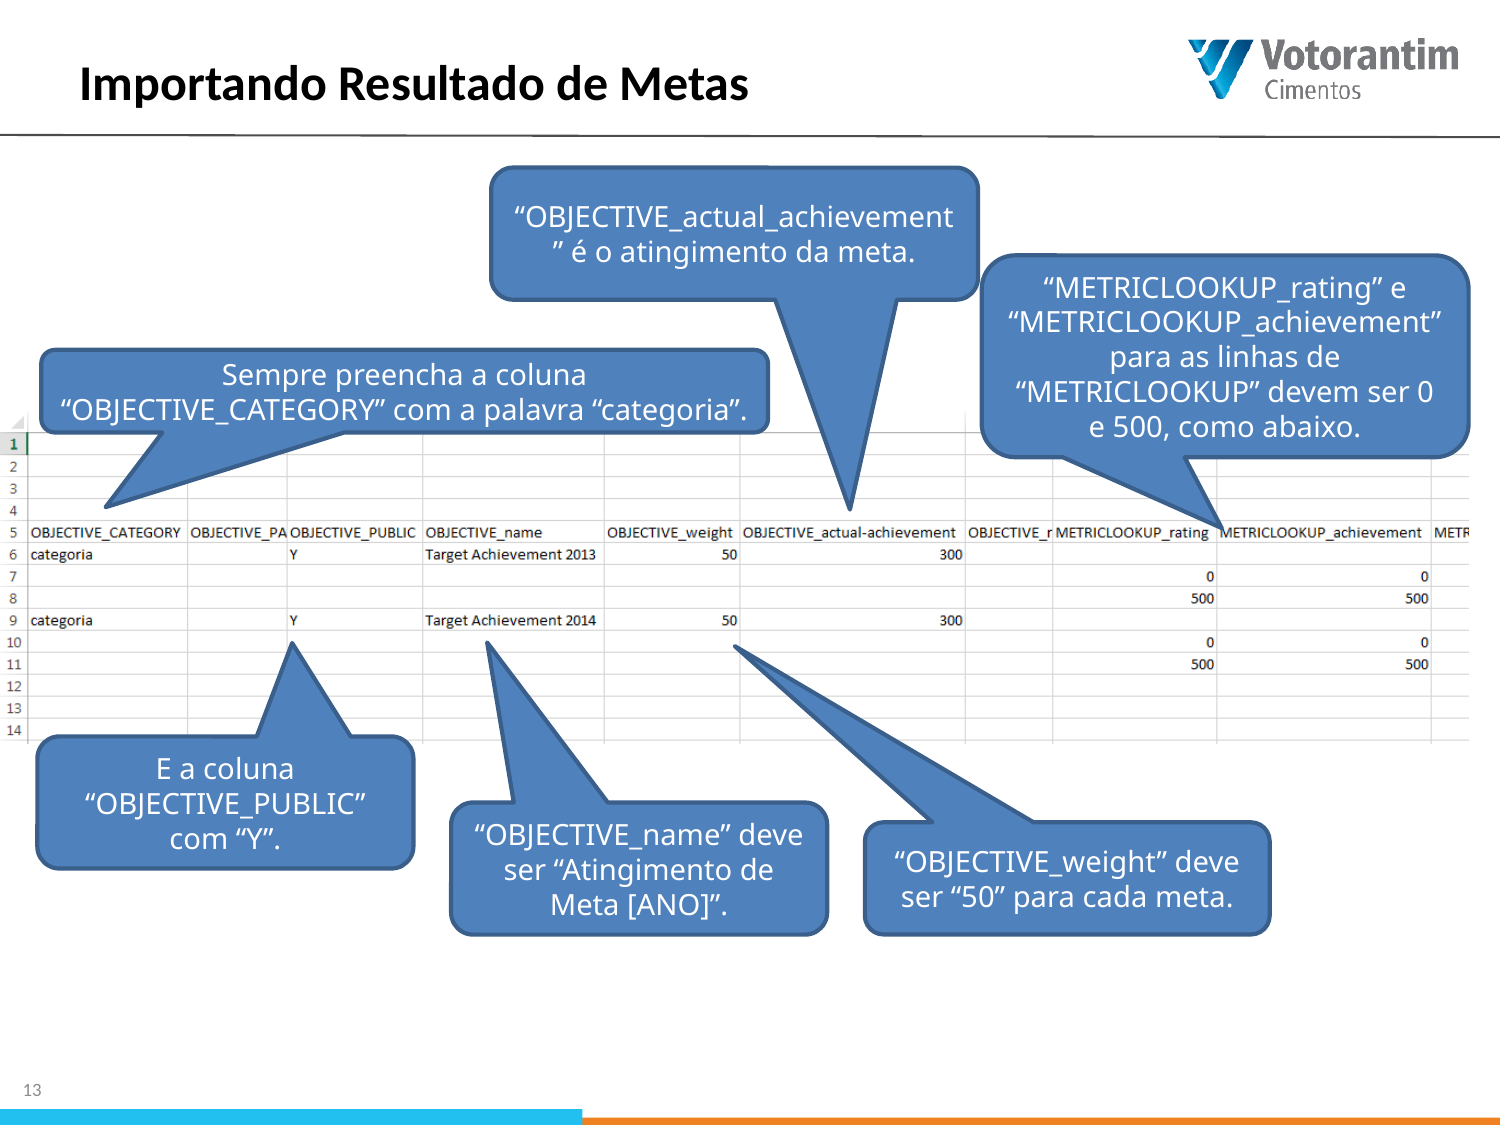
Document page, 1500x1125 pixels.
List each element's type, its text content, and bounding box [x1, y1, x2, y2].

picture [1188, 38, 1458, 99]
text_box “OBJECTIVE_actual_achievement” é o atingimento da meta. [489, 165, 981, 407]
text_box Importando Resultado de Metas [64, 42, 984, 114]
text_box “OBJECTIVE_weight” deve ser “50” para cada meta. [849, 751, 1272, 937]
text_box Sempre preencha a coluna “OBJECTIVE_CATEGORY” com a palavra “categoria”. [39, 347, 771, 407]
text_box “METRICLOOKUP_rating” e “METRICLOOKUP_achievement” para as linhas de “METRICLOOKUP” devem ser 0 e 500, como abaixo. [979, 253, 1471, 410]
text_box E a coluna “OBJECTIVE_PUBLIC” com “Y”. [35, 751, 416, 871]
text_box “OBJECTIVE_name” deve ser “Atingimento de Meta [ANO]”. [448, 751, 830, 937]
picture [0, 408, 1469, 744]
